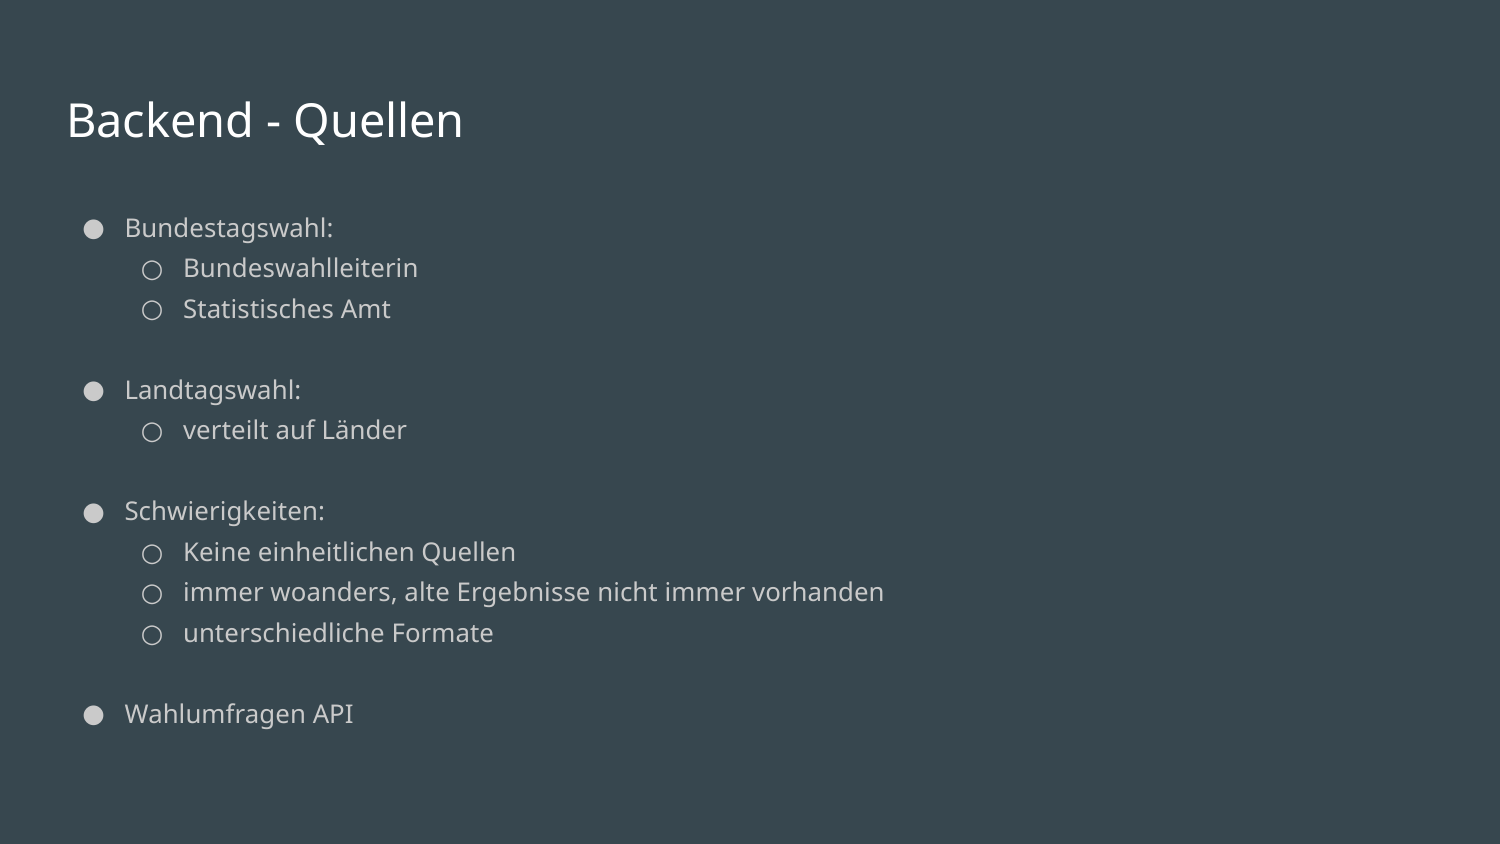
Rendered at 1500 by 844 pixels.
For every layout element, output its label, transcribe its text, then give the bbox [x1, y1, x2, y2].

list Bundestagswahl: Bundeswahlleiterin Statistisches Amt Landtagswahl: verteilt auf Länder Schwierigkeiten: Keine einheitlichen Quellen immer woanders, alte Ergebnisse nicht immer vorhanden unterschiedliche Formate Wahlumfragen API [51, 189, 1449, 750]
title Backend - Quellen [51, 72, 1449, 167]
